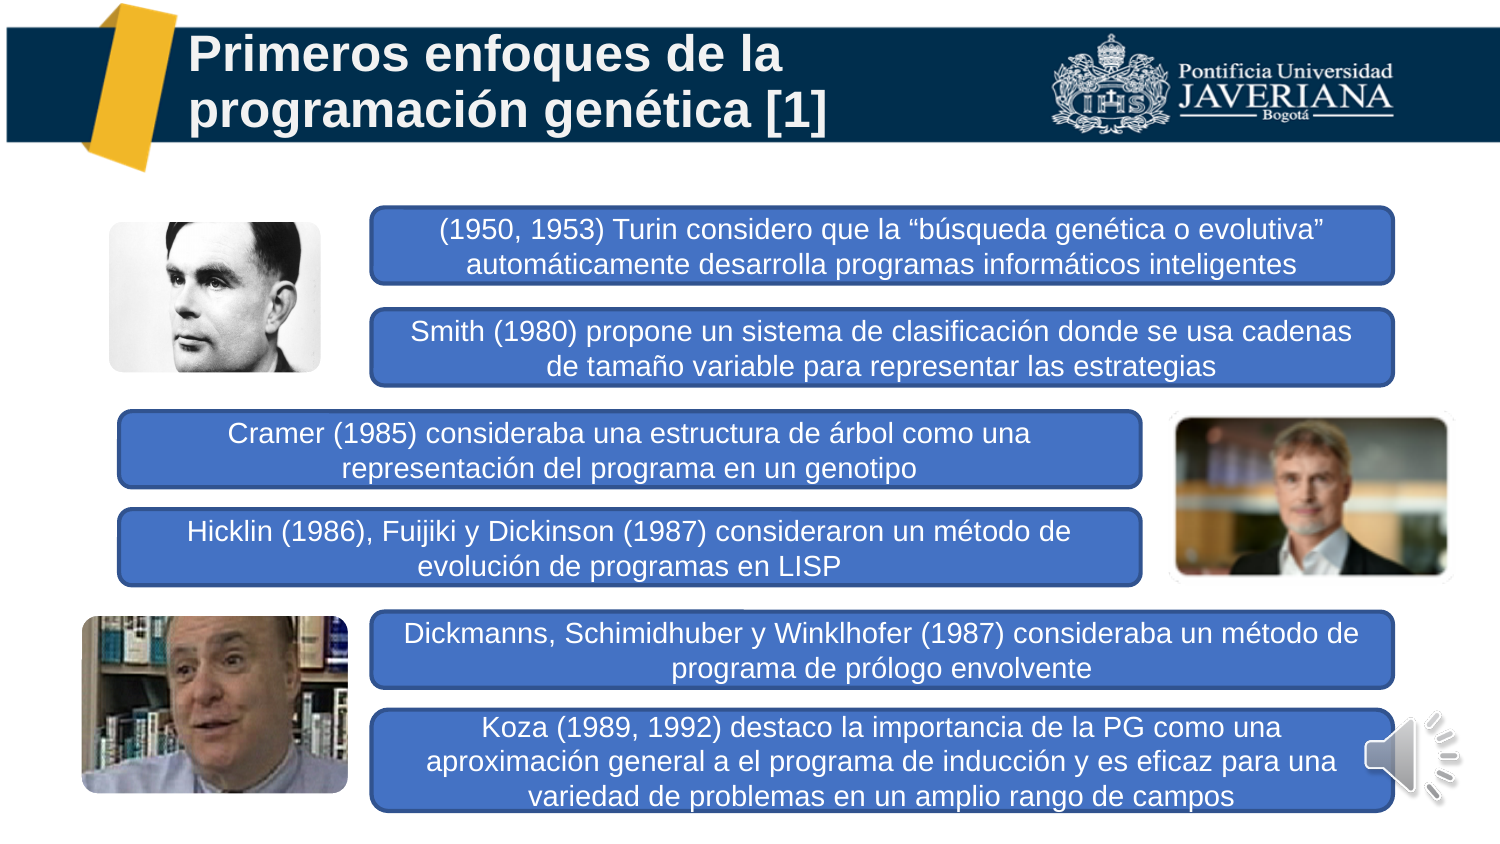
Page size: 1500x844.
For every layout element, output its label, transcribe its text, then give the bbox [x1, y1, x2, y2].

picture [1364, 708, 1465, 809]
text_box (1950, 1953) Turin considero que la “búsqueda genética o evolutiva” automáticamente desarrolla programas informáticos inteligentes [371, 207, 1393, 284]
text_box [79, 613, 350, 796]
text_box [106, 219, 323, 375]
text_box Dickmanns, Schimidhuber y Winklhofer (1987) consideraba un método de programa de prólogo envolvente [371, 611, 1393, 688]
text_box Cramer (1985) consideraba una estructura de árbol como una representación del programa en un genotipo [119, 411, 1141, 488]
text_box Smith (1980) propone un sistema de clasificación donde se usa cadenas de tamaño variable para representar las estrategias [371, 309, 1393, 386]
text_box Koza (1989, 1992) destaco la importancia de la PG como una aproximación general a el programa de inducción y es eficaz para una variedad de problemas en un amplio rango de campos [371, 709, 1361, 812]
text_box Hicklin (1986), Fuijiki y Dickinson (1987) consideraron un método de evolución de programas en LISP [119, 509, 1141, 586]
picture [1168, 410, 1456, 587]
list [6, 0, 1500, 183]
